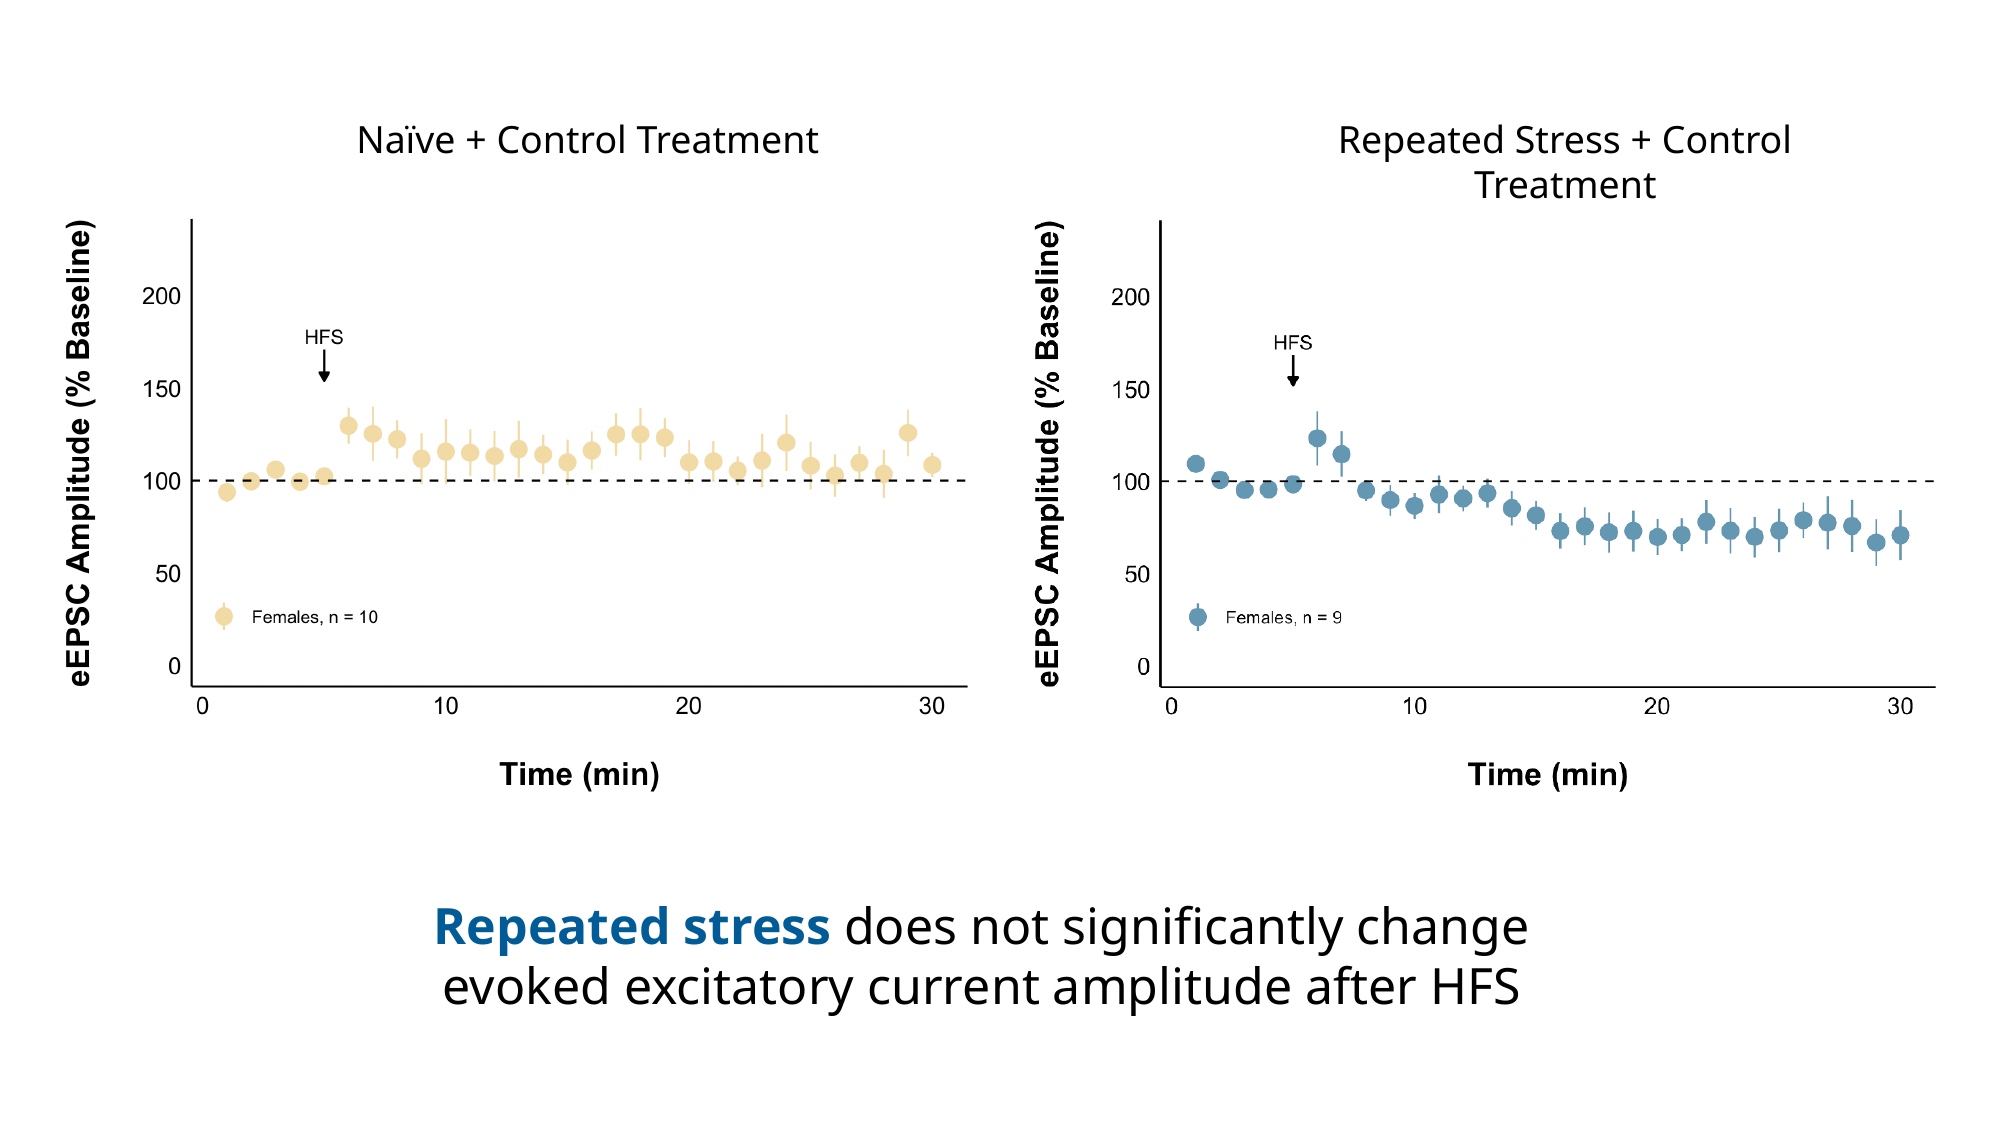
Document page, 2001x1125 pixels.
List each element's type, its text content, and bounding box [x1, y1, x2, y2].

text_box Repeated stress does not significantly change evoked excitatory current amplitude after HFS [384, 887, 1579, 1022]
picture [13, 169, 1986, 888]
text_box Repeated Stress + Control Treatment [1236, 109, 1895, 169]
text_box Naïve + Control Treatment [283, 109, 892, 169]
